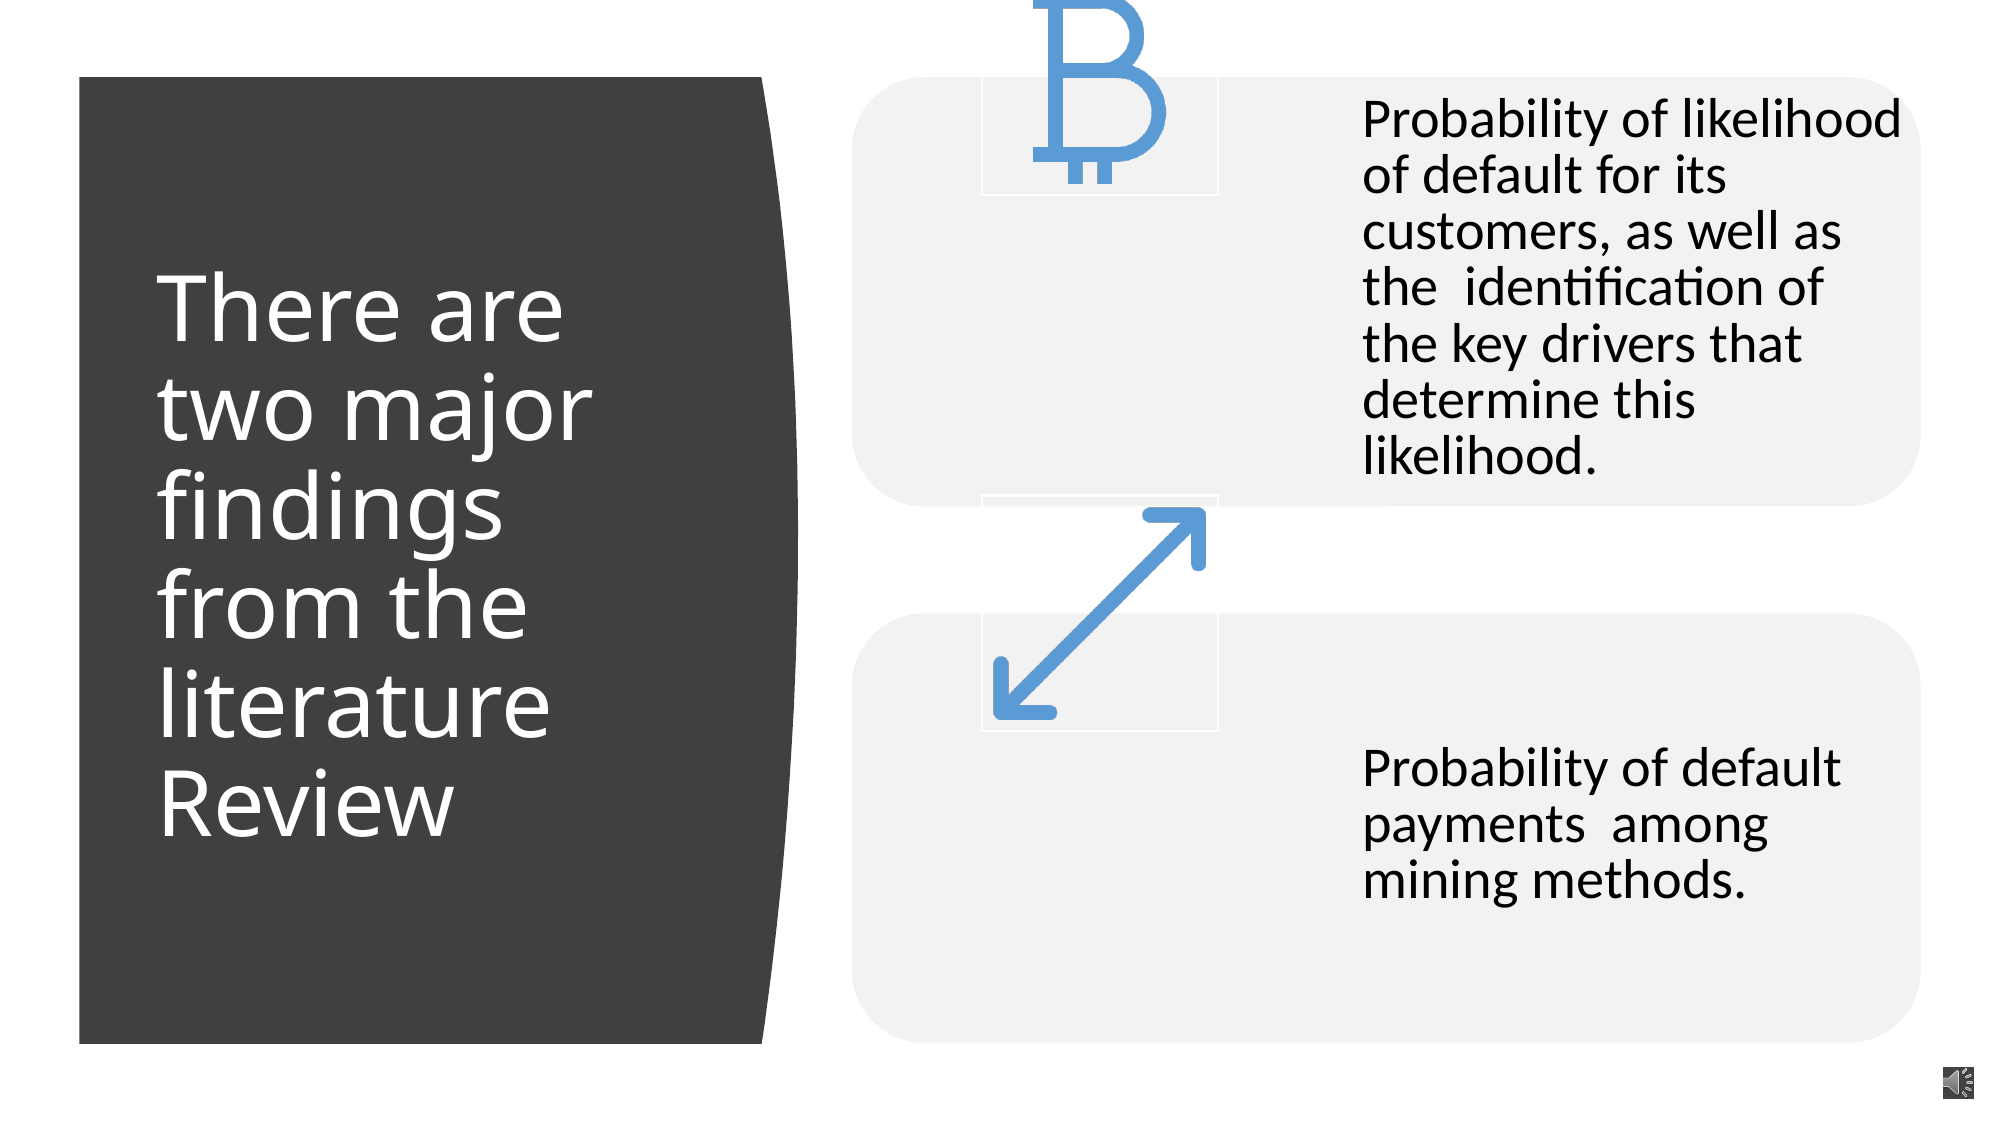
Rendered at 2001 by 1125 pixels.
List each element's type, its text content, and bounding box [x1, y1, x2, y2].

text_box [78, 76, 800, 1045]
title There are two major findings from the literature Review [141, 166, 702, 953]
picture [983, 0, 1217, 77]
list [852, 77, 1921, 1043]
picture [1941, 1066, 1975, 1100]
